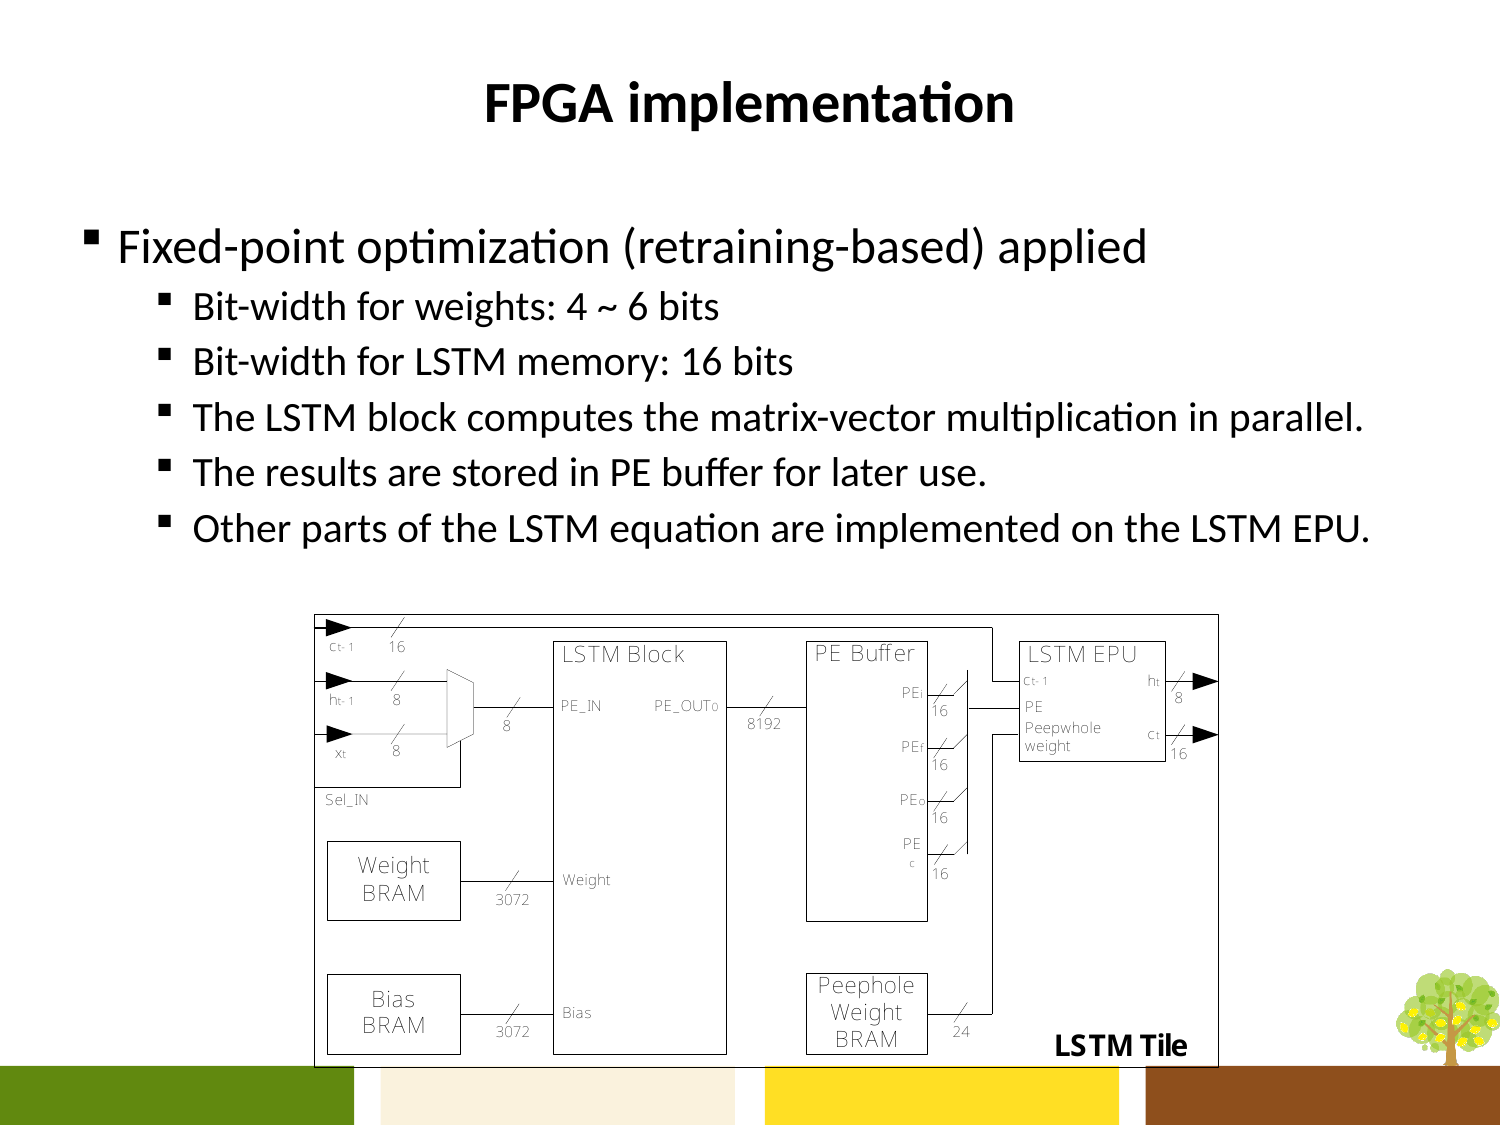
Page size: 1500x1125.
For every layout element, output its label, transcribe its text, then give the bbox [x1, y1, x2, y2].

picture [1396, 969, 1500, 1066]
list Fixed-point optimization (retraining-based) applied Bit-width for weights: 4 ~ 6 bits Bit-width for LSTM memory: 16 bits The LSTM block computes the matrix-vector multiplication in parallel. The results are stored in PE buffer for later use. Other parts of the LSTM equation are implemented on the LSTM EPU. [65, 212, 1435, 650]
picture [312, 612, 1221, 1069]
title FPGA implementation [103, 59, 1397, 149]
